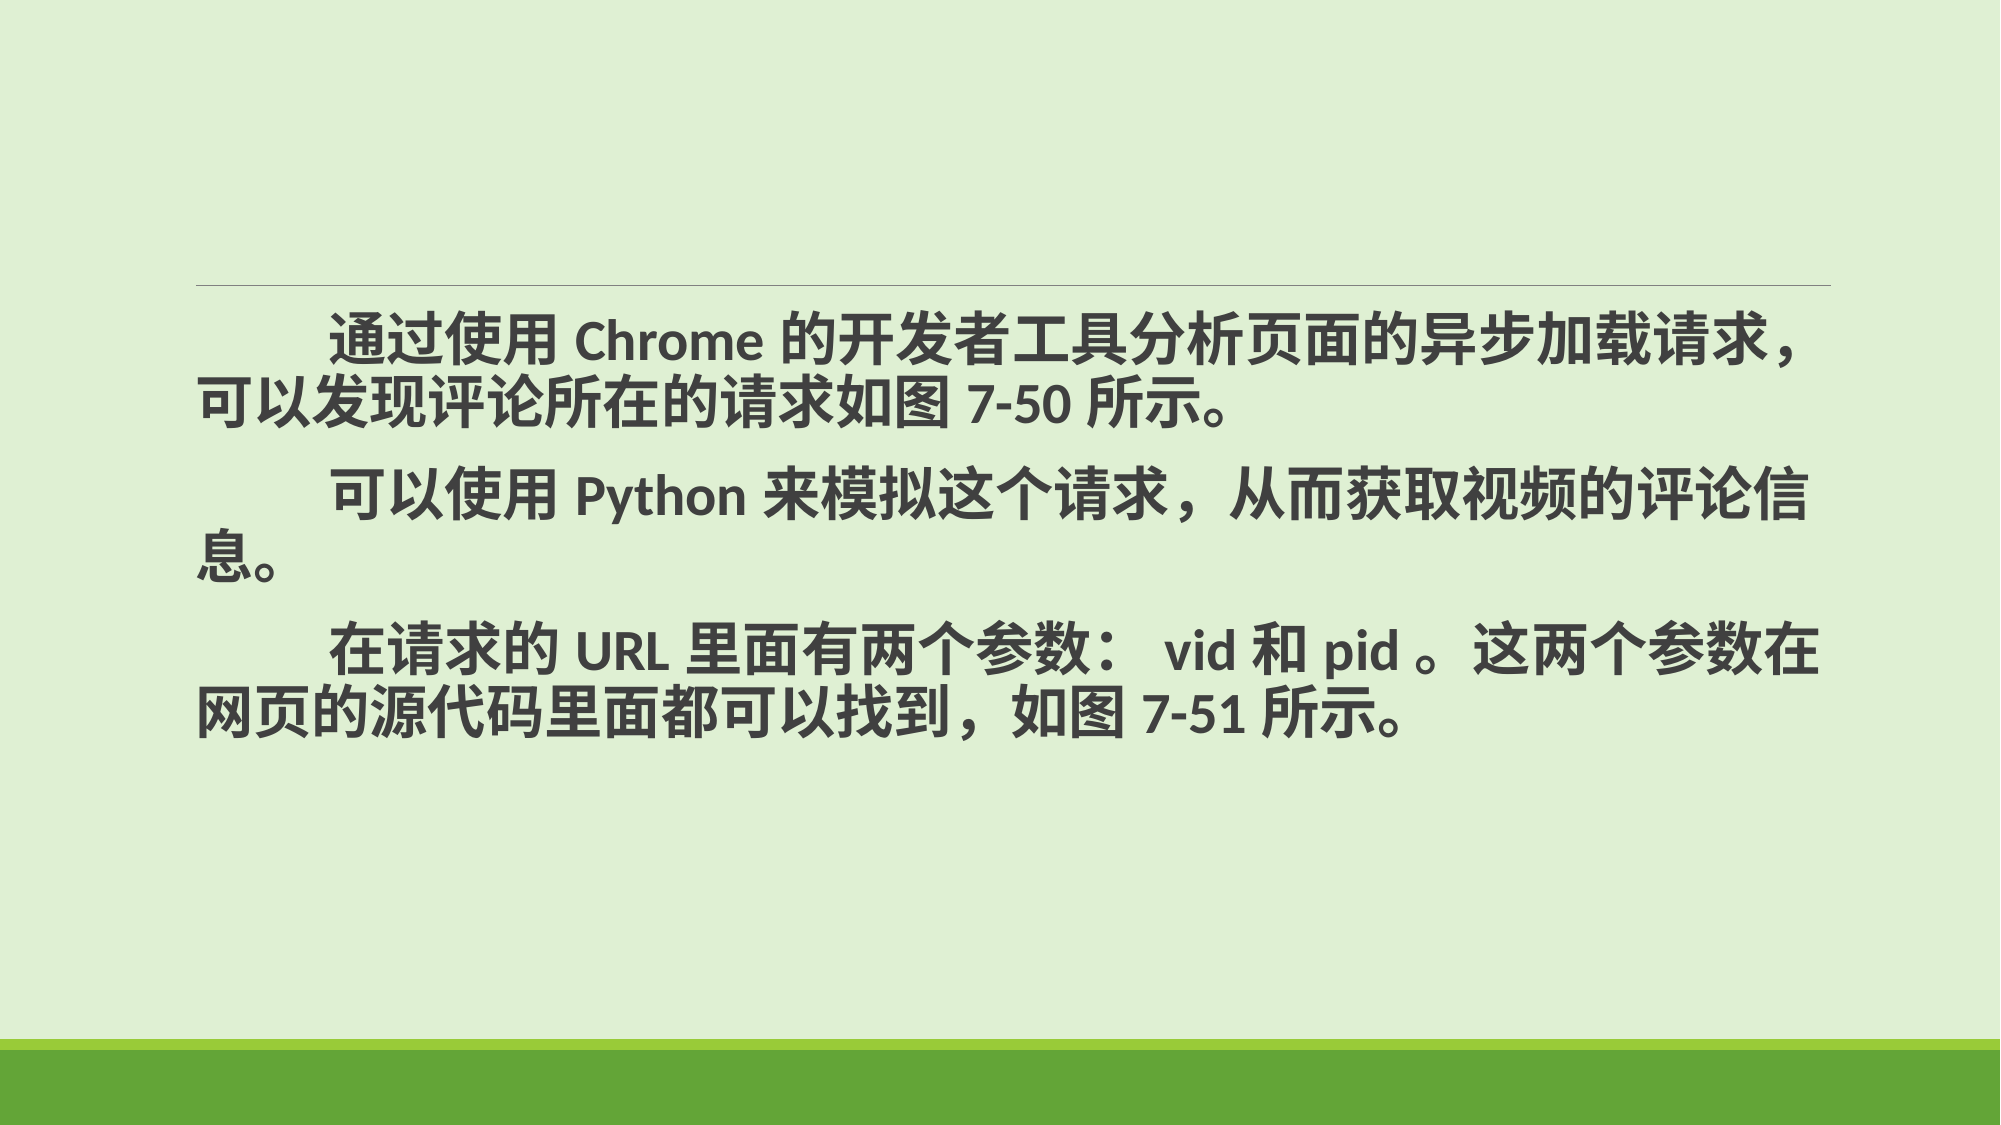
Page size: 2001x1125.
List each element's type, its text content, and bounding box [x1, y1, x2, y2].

list 通过使用Chrome的开发者工具分析页面的异步加载请求，可以发现评论所在的请求如图7-50所示。 可以使用Python来模拟这个请求，从而获取视频的评论信息。 在请求的URL里面有两个参数：vid和pid。这两个参数在网页的源代码里面都可以找到，如图7-51所示。 [180, 302, 1830, 963]
